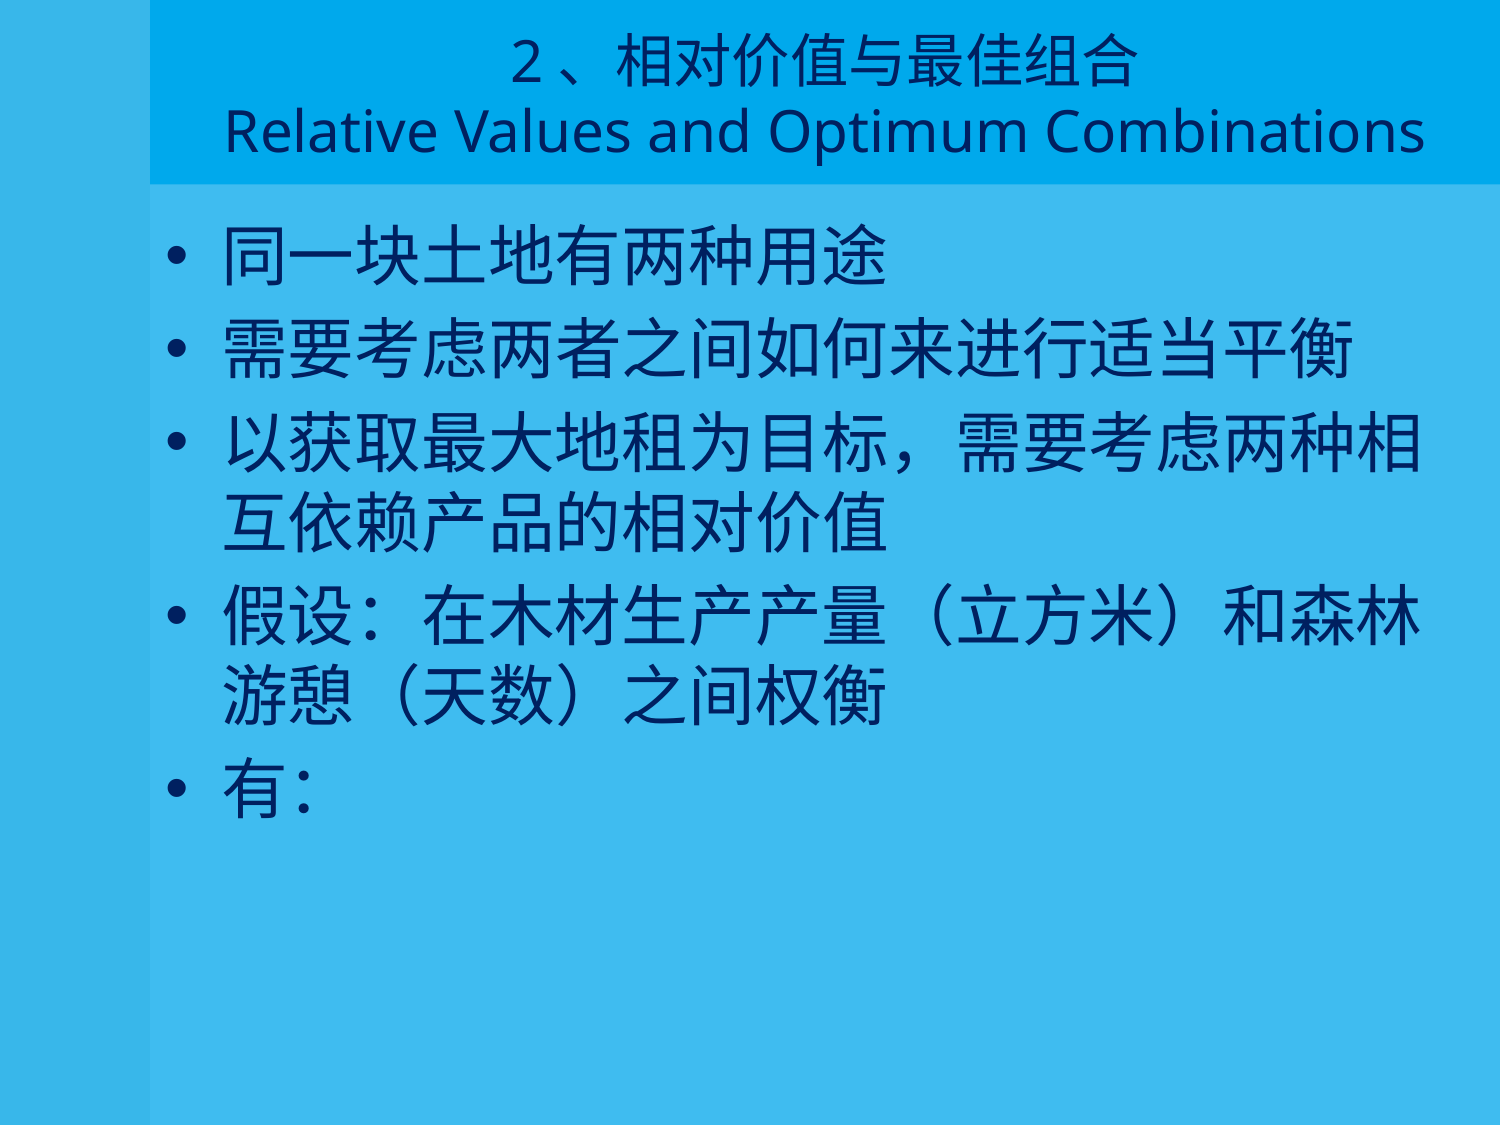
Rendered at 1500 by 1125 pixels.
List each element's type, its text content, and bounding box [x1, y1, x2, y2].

list 同一块土地有两种用途 需要考虑两者之间如何来进行适当平衡 以获取最大地租为目标，需要考虑两种相互依赖产品的相对价值 假设：在木材生产产量（立方米）和森林游憩（天数）之间权衡 有： [150, 184, 1500, 1125]
title 2、相对价值与最佳组合 Relative Values and Optimum Combinations [150, 0, 1500, 184]
